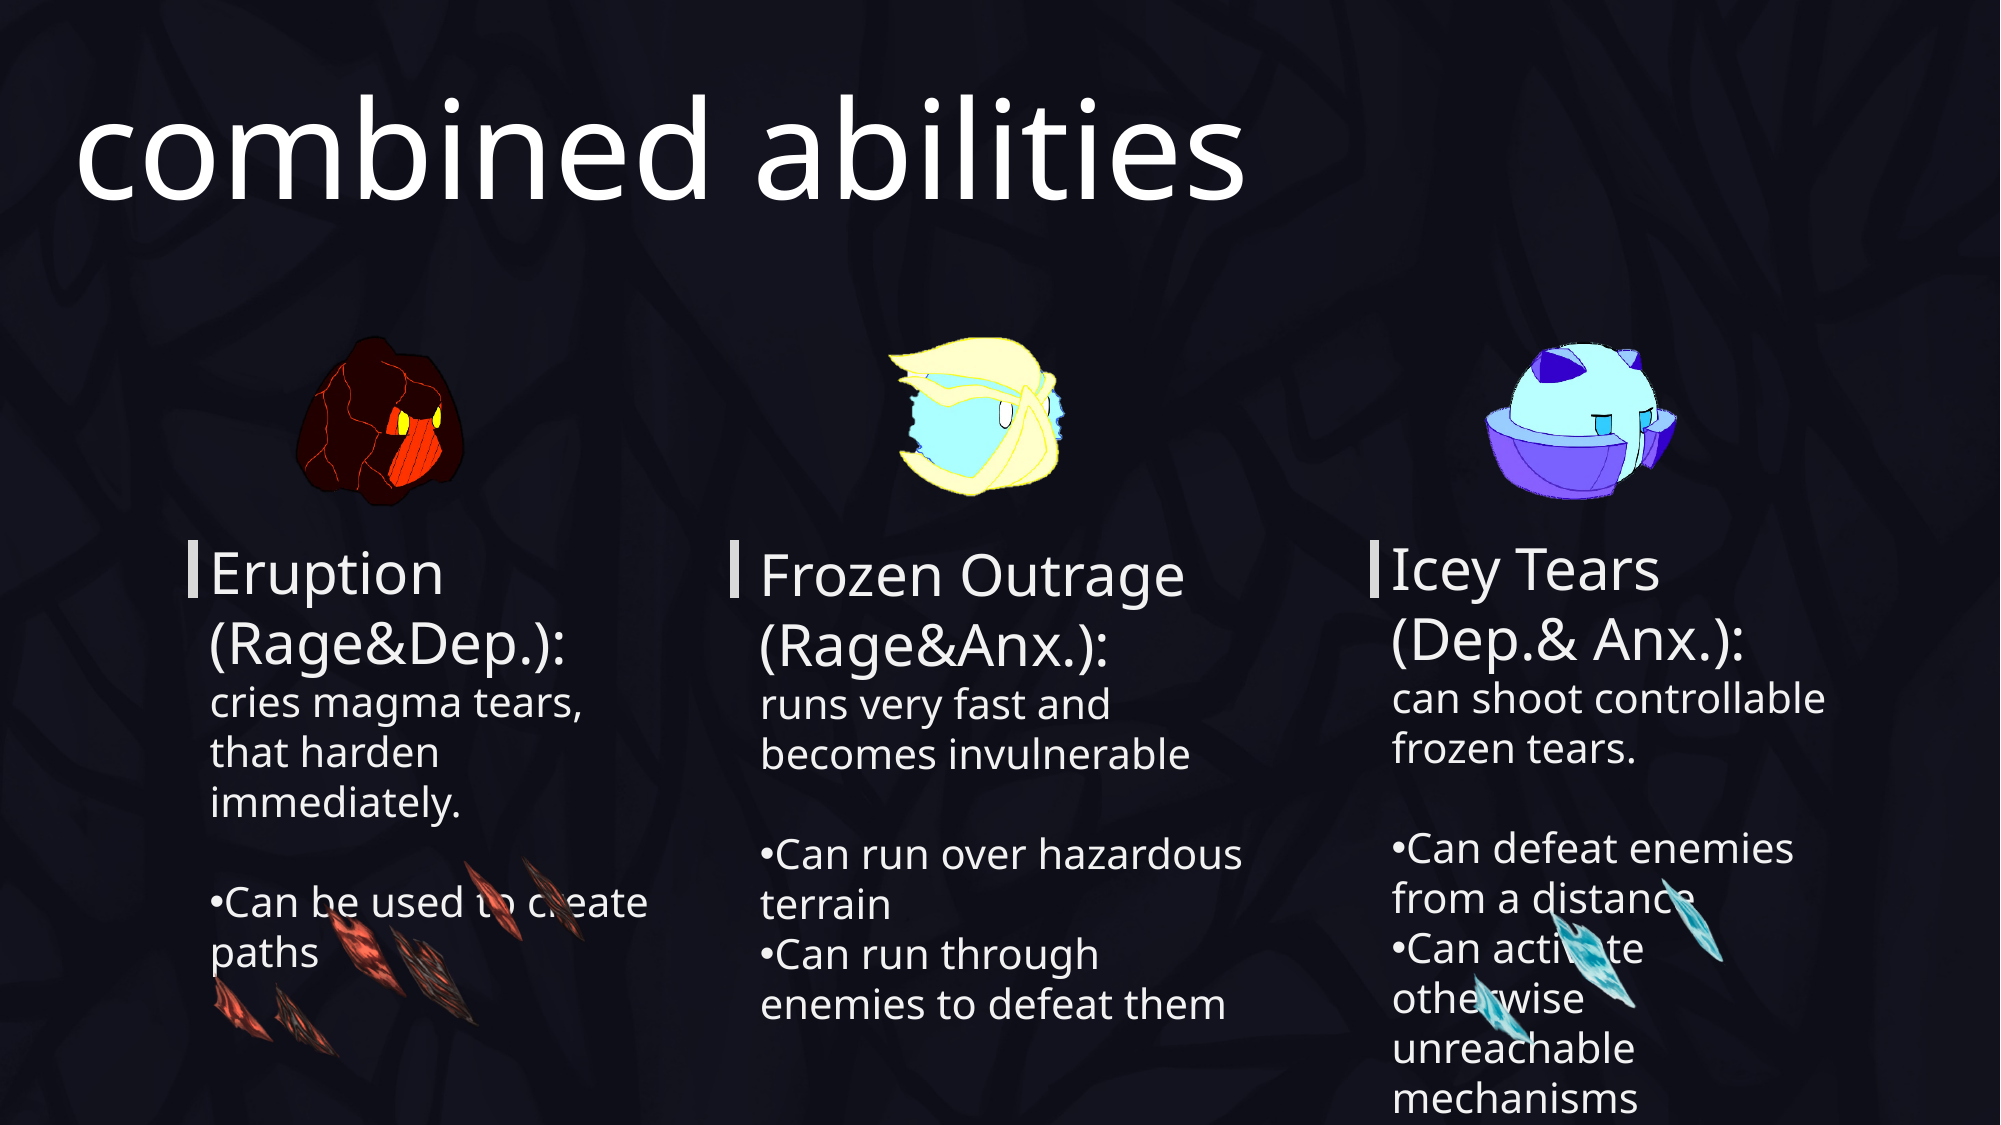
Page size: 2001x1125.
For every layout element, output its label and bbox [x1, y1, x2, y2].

text_box [258, 301, 1702, 555]
picture [0, 0, 2000, 1125]
text_box [169, 794, 649, 1125]
